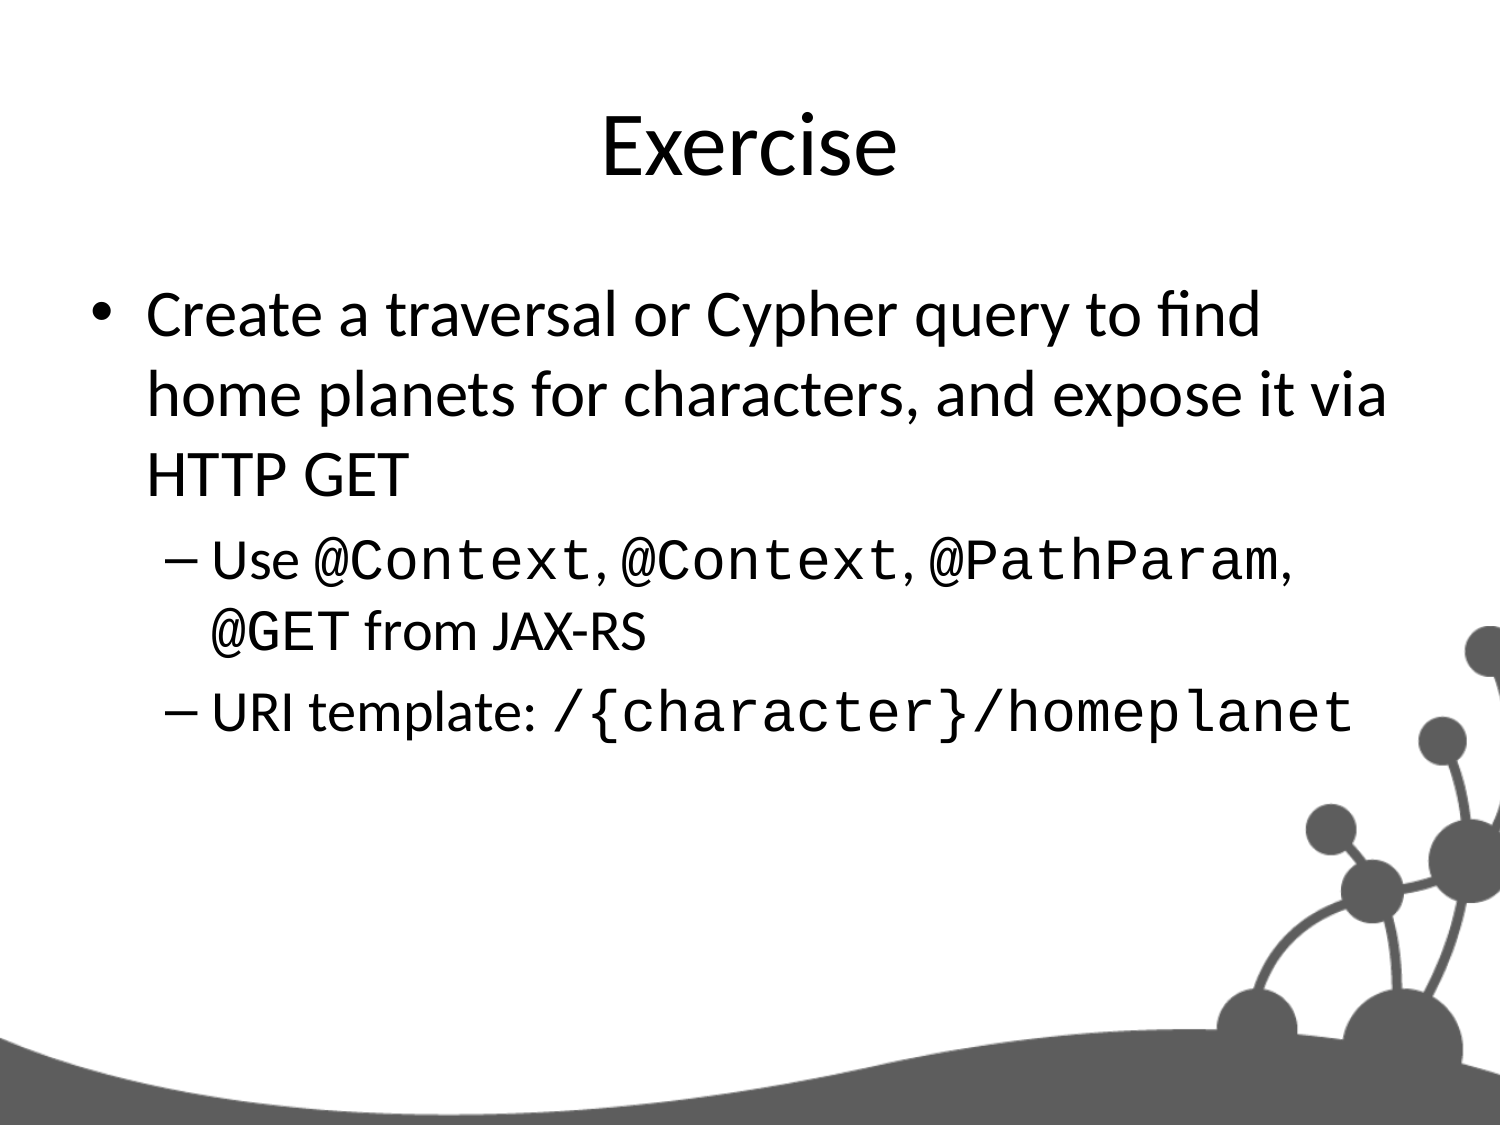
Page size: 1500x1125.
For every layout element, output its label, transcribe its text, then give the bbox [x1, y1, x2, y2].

list Create a traversal or Cypher query to find home planets for characters, and expose it via HTTP GET Use @Context, @Context, @PathParam, @GET from JAX-RS URI template: /{character}/homeplanet [75, 262, 1425, 1005]
title Exercise [75, 45, 1425, 233]
